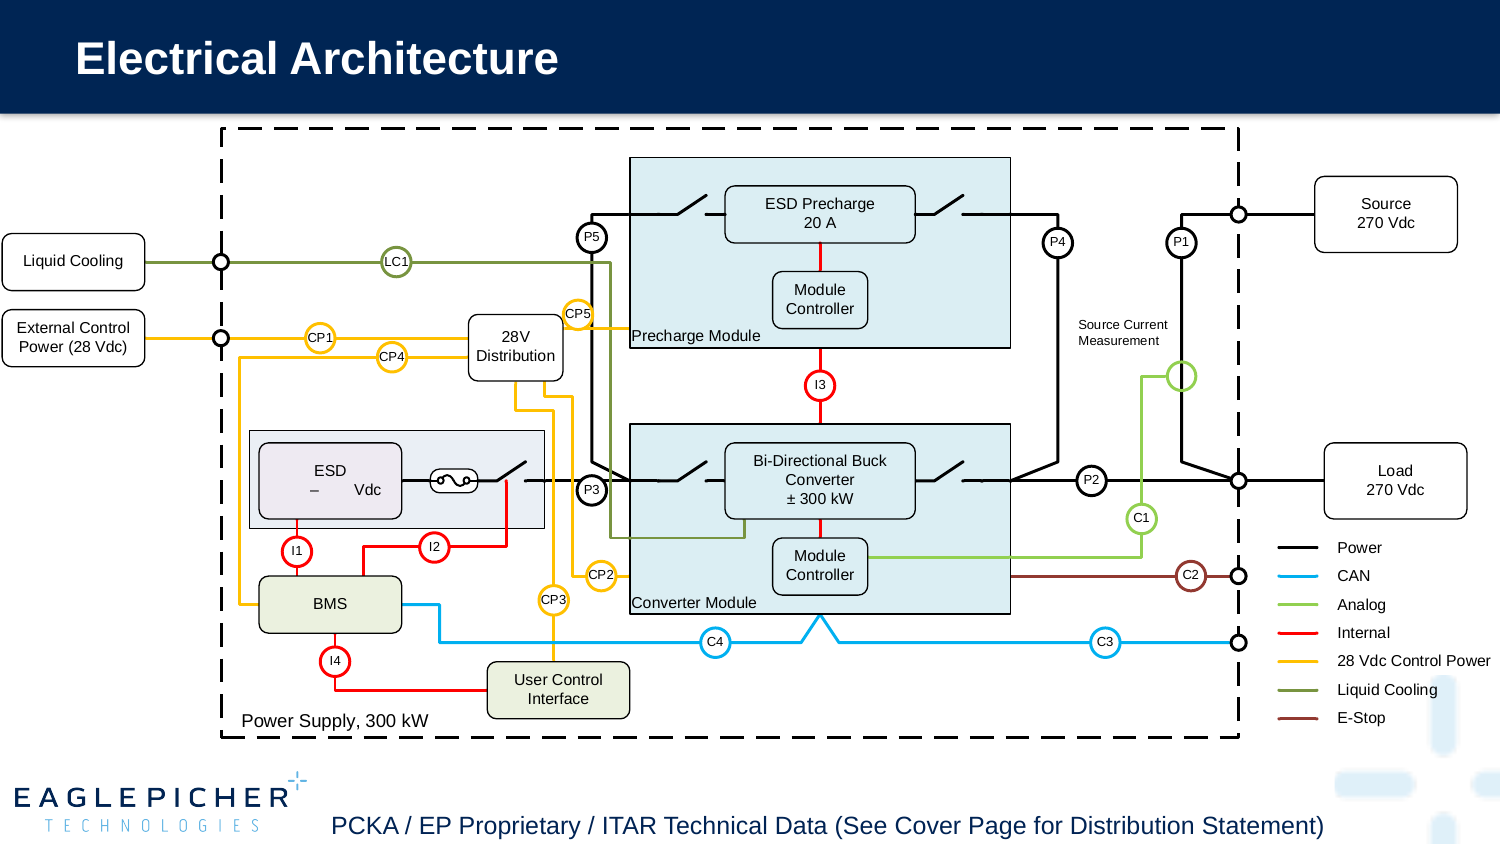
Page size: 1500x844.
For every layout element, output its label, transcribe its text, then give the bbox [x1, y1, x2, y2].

picture [15, 771, 307, 832]
title Electrical Architecture [0, 0, 1500, 112]
text_box PCKA / EP Proprietary / ITAR Technical Data (See Cover Page for Distribution Statement) [316, 802, 1413, 844]
picture [0, 125, 1500, 741]
